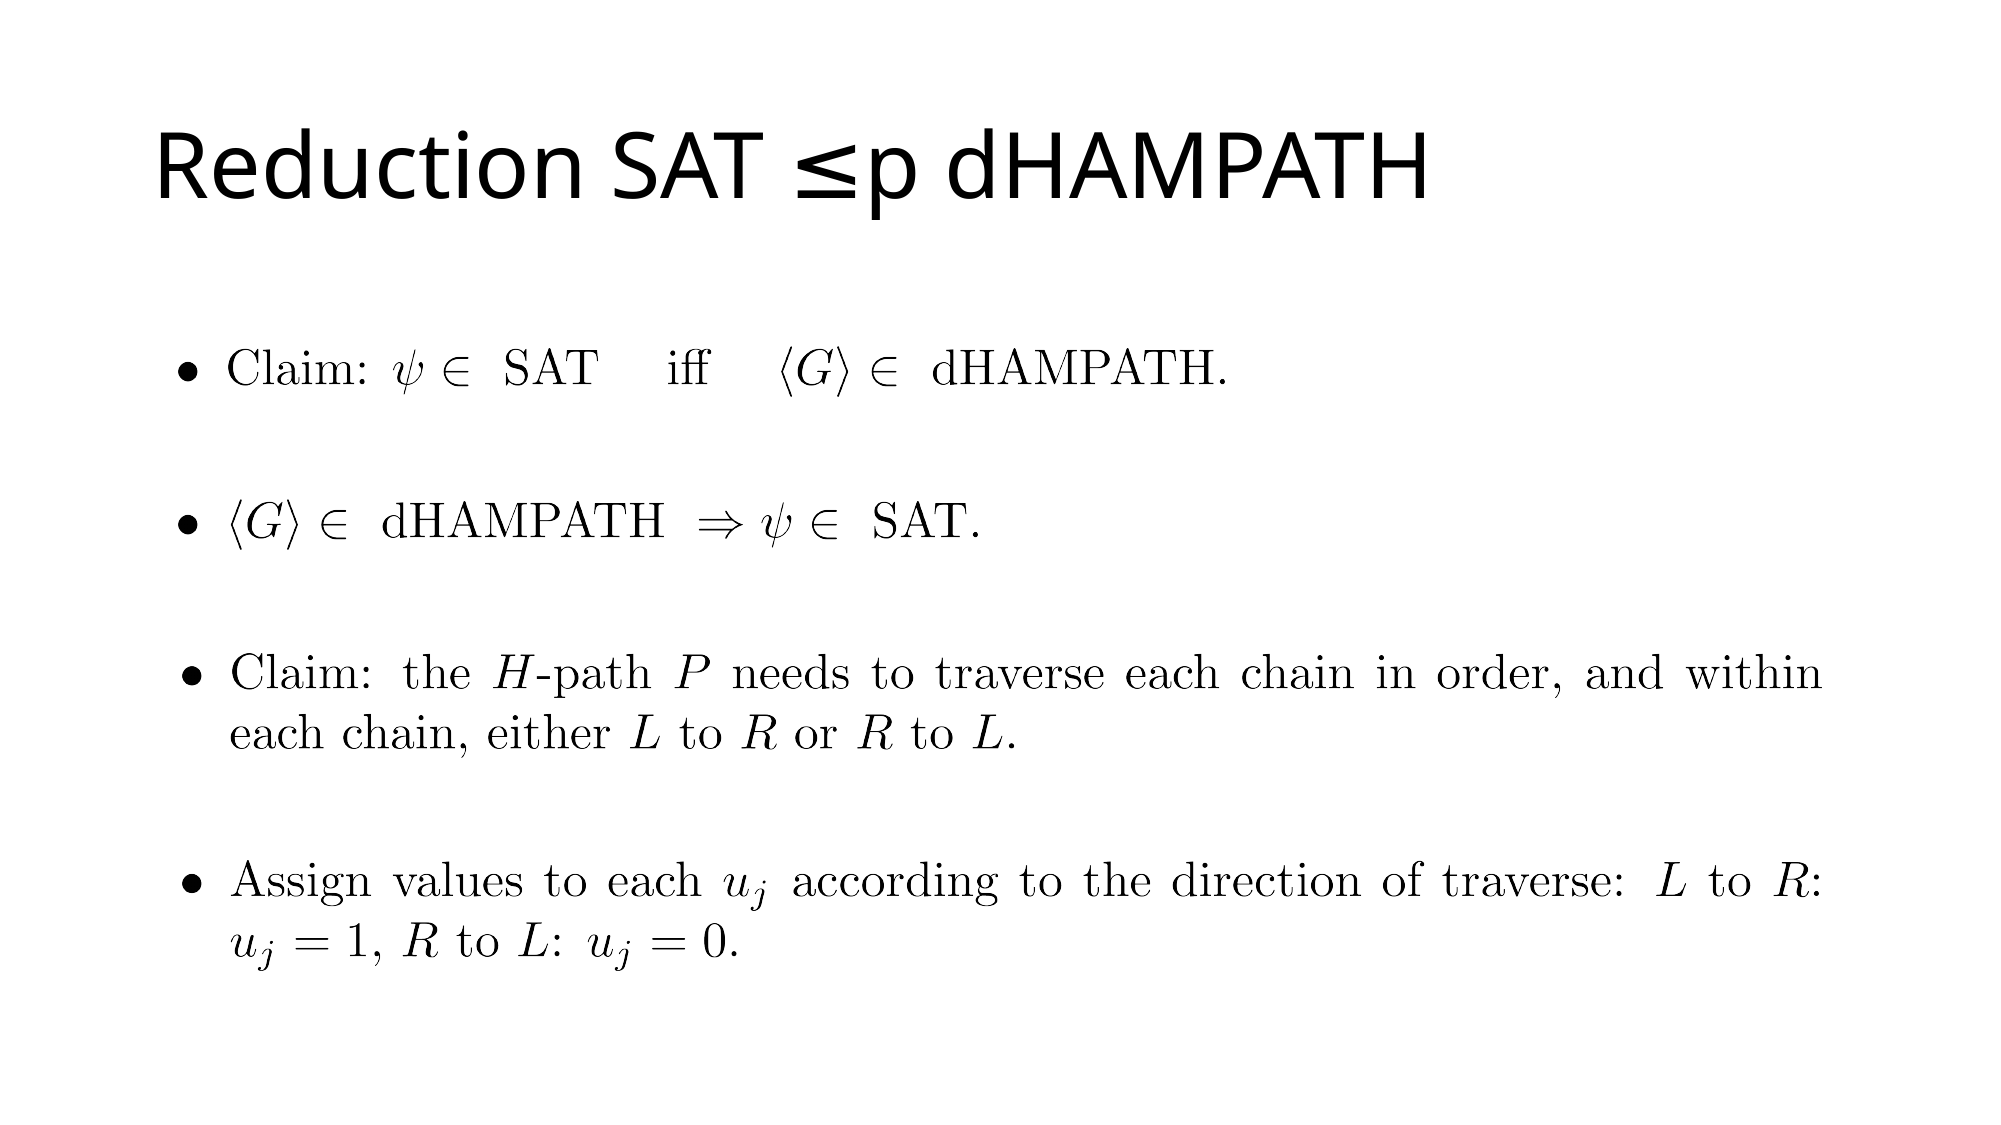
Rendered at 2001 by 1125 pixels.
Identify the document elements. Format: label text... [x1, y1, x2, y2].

picture [178, 346, 1225, 397]
picture [178, 499, 978, 551]
picture [181, 860, 1819, 971]
picture [181, 653, 1822, 758]
title Reduction SAT ≤p dHAMPATH [137, 59, 1863, 278]
